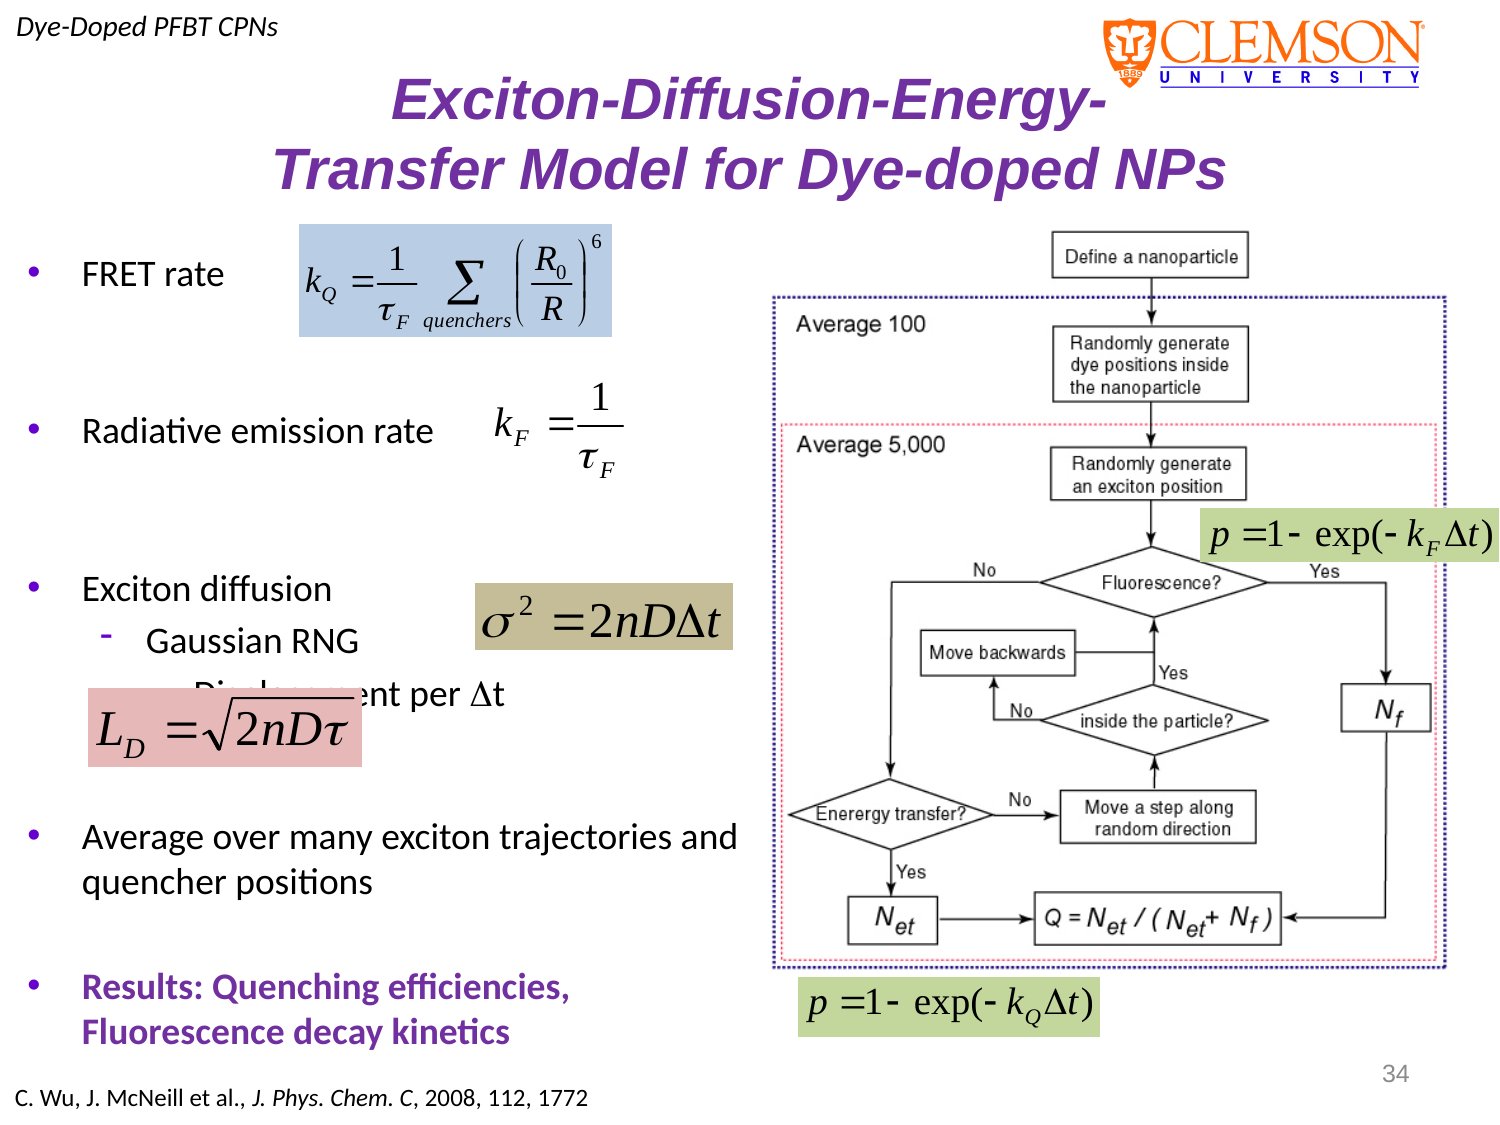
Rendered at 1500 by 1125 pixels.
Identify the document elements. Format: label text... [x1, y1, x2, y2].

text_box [797, 976, 1101, 1038]
picture [762, 224, 1456, 976]
text_box FRET rate Radiative emission rate Exciton diffusion Gaussian RNG Displacement per Dt Average over many exciton trajectories and quencher positions Results: Quenching efficiencies, Fluorescence decay kinetics [12, 189, 775, 1063]
text_box C. Wu, J. McNeill et al., J. Phys. Chem. C, 2008, 112, 1772 [0, 1073, 963, 1119]
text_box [299, 223, 613, 338]
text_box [474, 583, 734, 651]
slide_number 34 [1074, 1042, 1425, 1103]
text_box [87, 687, 363, 767]
text_box Exciton-Diffusion-Energy- Transfer Model for Dye-doped NPs [0, 62, 1500, 200]
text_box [1199, 507, 1500, 563]
text_box Dye-Doped PFBT CPNs [1, 0, 294, 50]
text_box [487, 370, 632, 488]
picture [1103, 18, 1426, 88]
